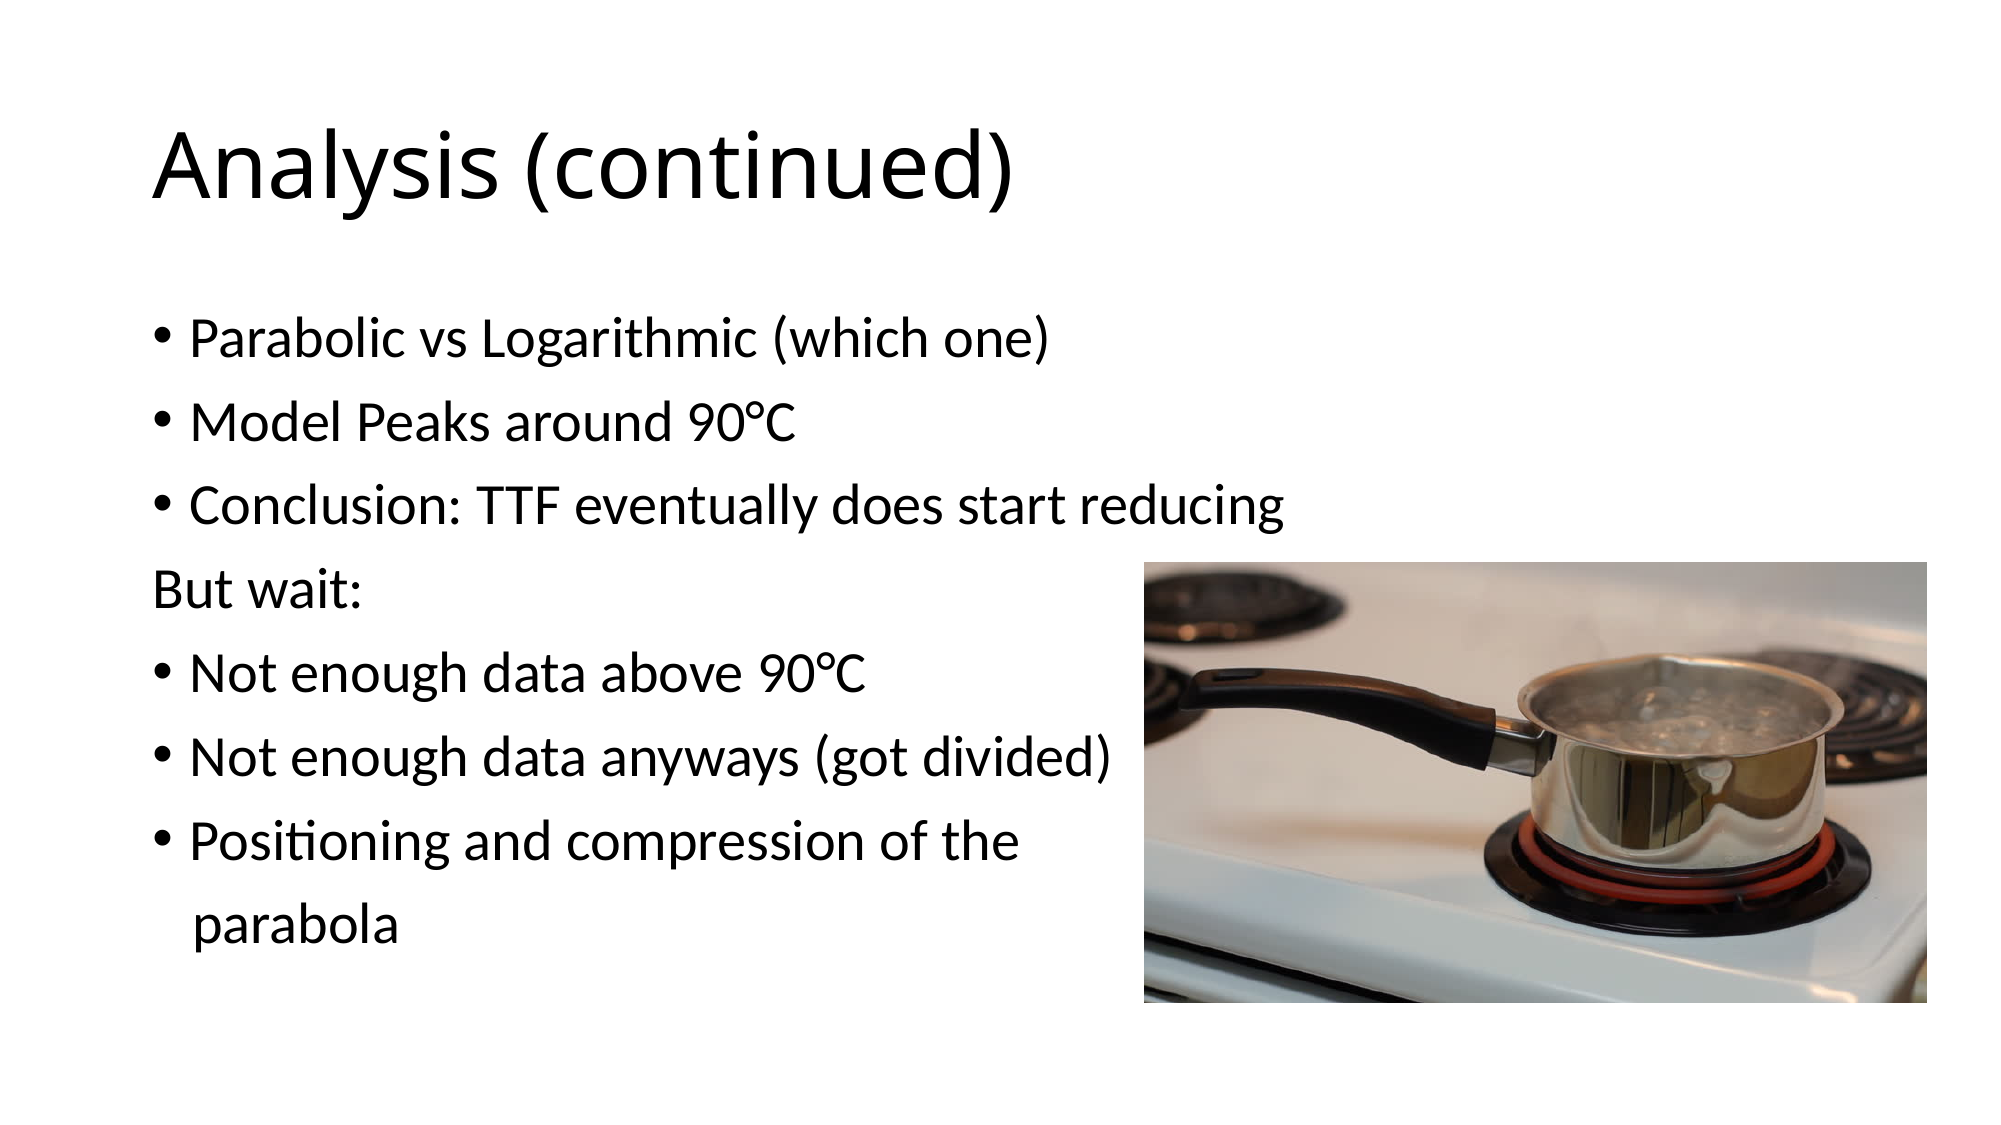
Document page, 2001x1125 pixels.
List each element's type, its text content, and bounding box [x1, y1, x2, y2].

picture [1144, 562, 1927, 1003]
title Analysis (continued) [137, 59, 1863, 278]
list Parabolic vs Logarithmic (which one) Model Peaks around 90°C Conclusion: TTF eventually does start reducing But wait: Not enough data above 90°C Not enough data anyways (got divided) Positioning and compression of the parabola [137, 299, 1863, 1014]
